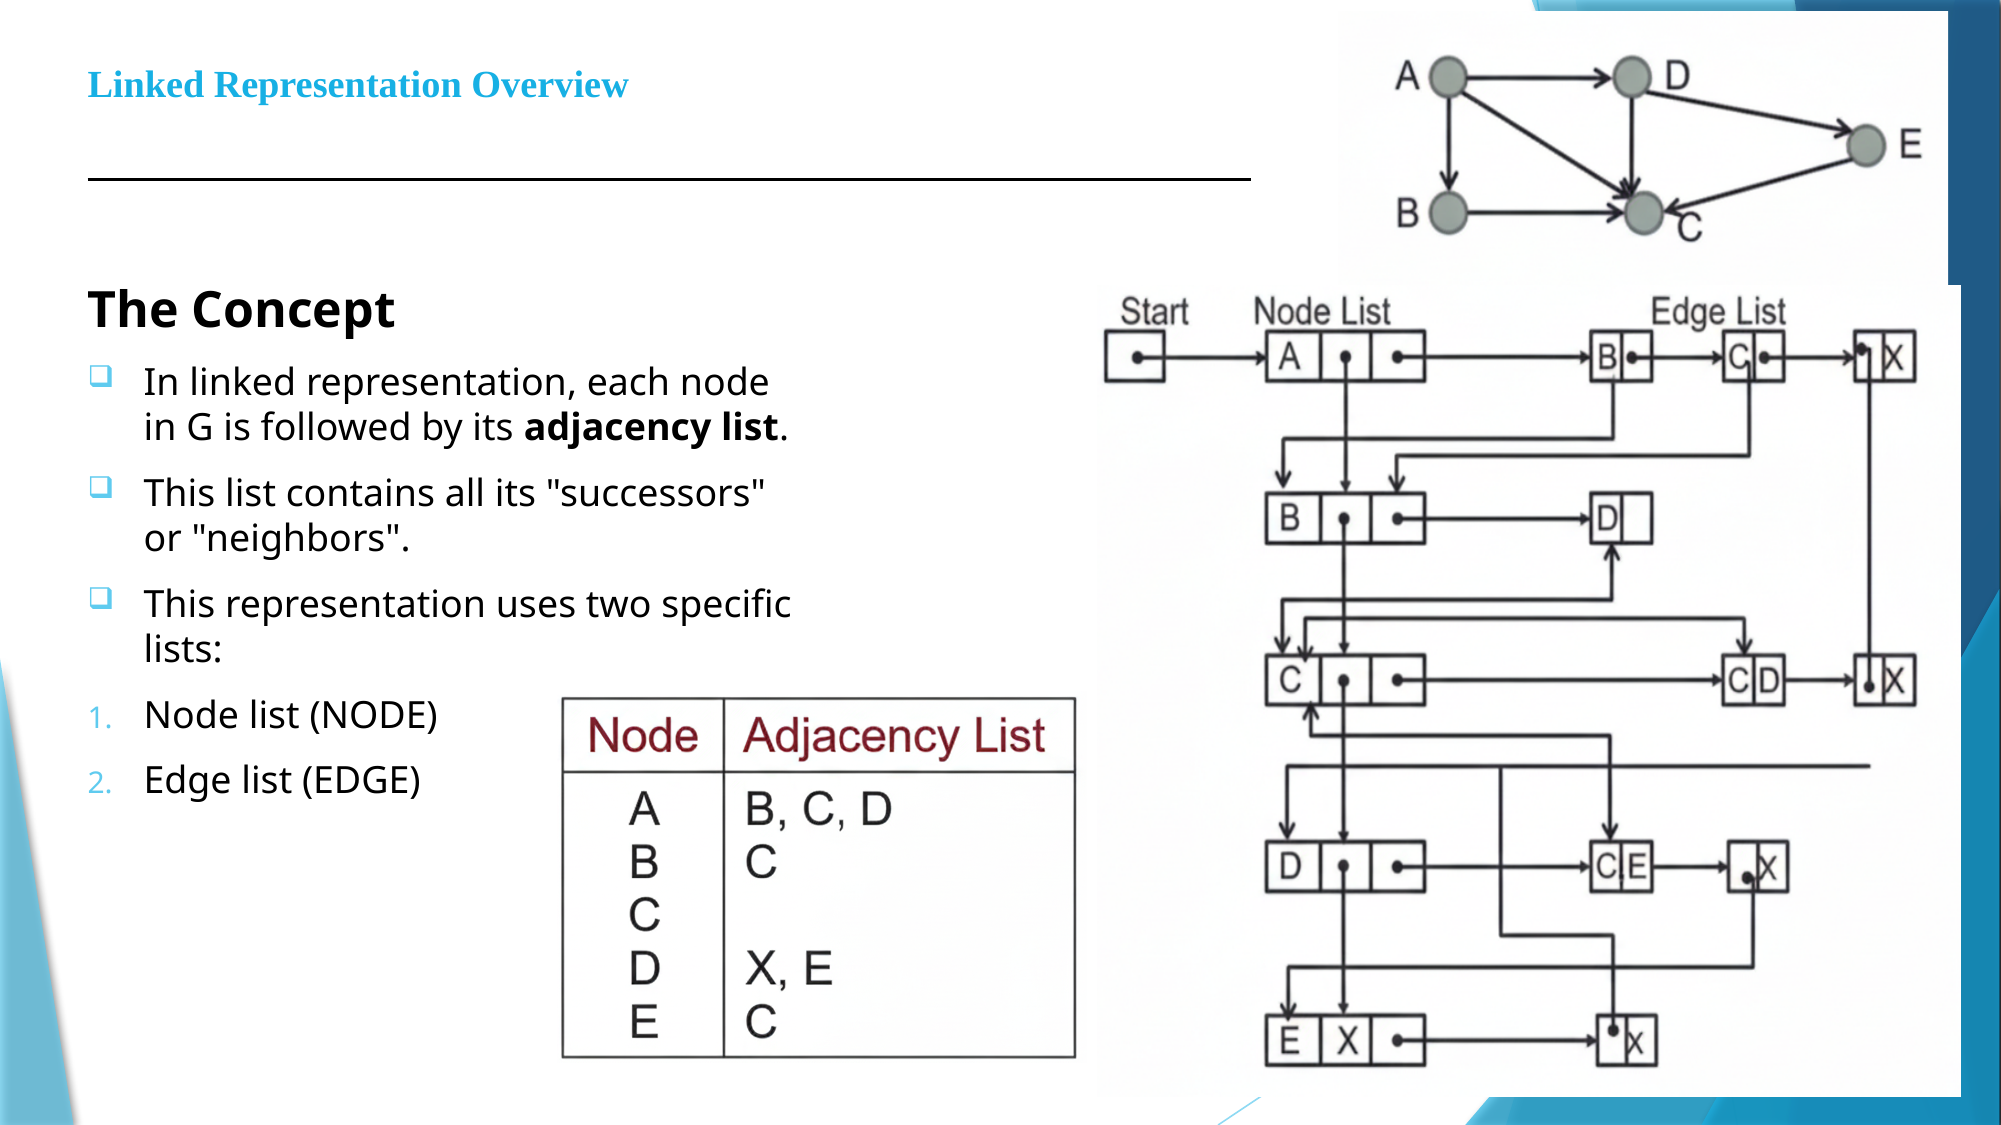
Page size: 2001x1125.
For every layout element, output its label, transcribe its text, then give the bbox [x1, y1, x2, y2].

list The Concept In linked representation, each node in G is followed by its adjacency list. This list contains all its "successors" or "neighbors". This representation uses two specific lists: Node list (NODE) Edge list (EDGE) [72, 269, 822, 991]
picture [1097, 285, 1962, 1098]
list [1338, 11, 1949, 283]
title Linked Representation Overview [72, 51, 1335, 198]
picture [556, 691, 1087, 1063]
